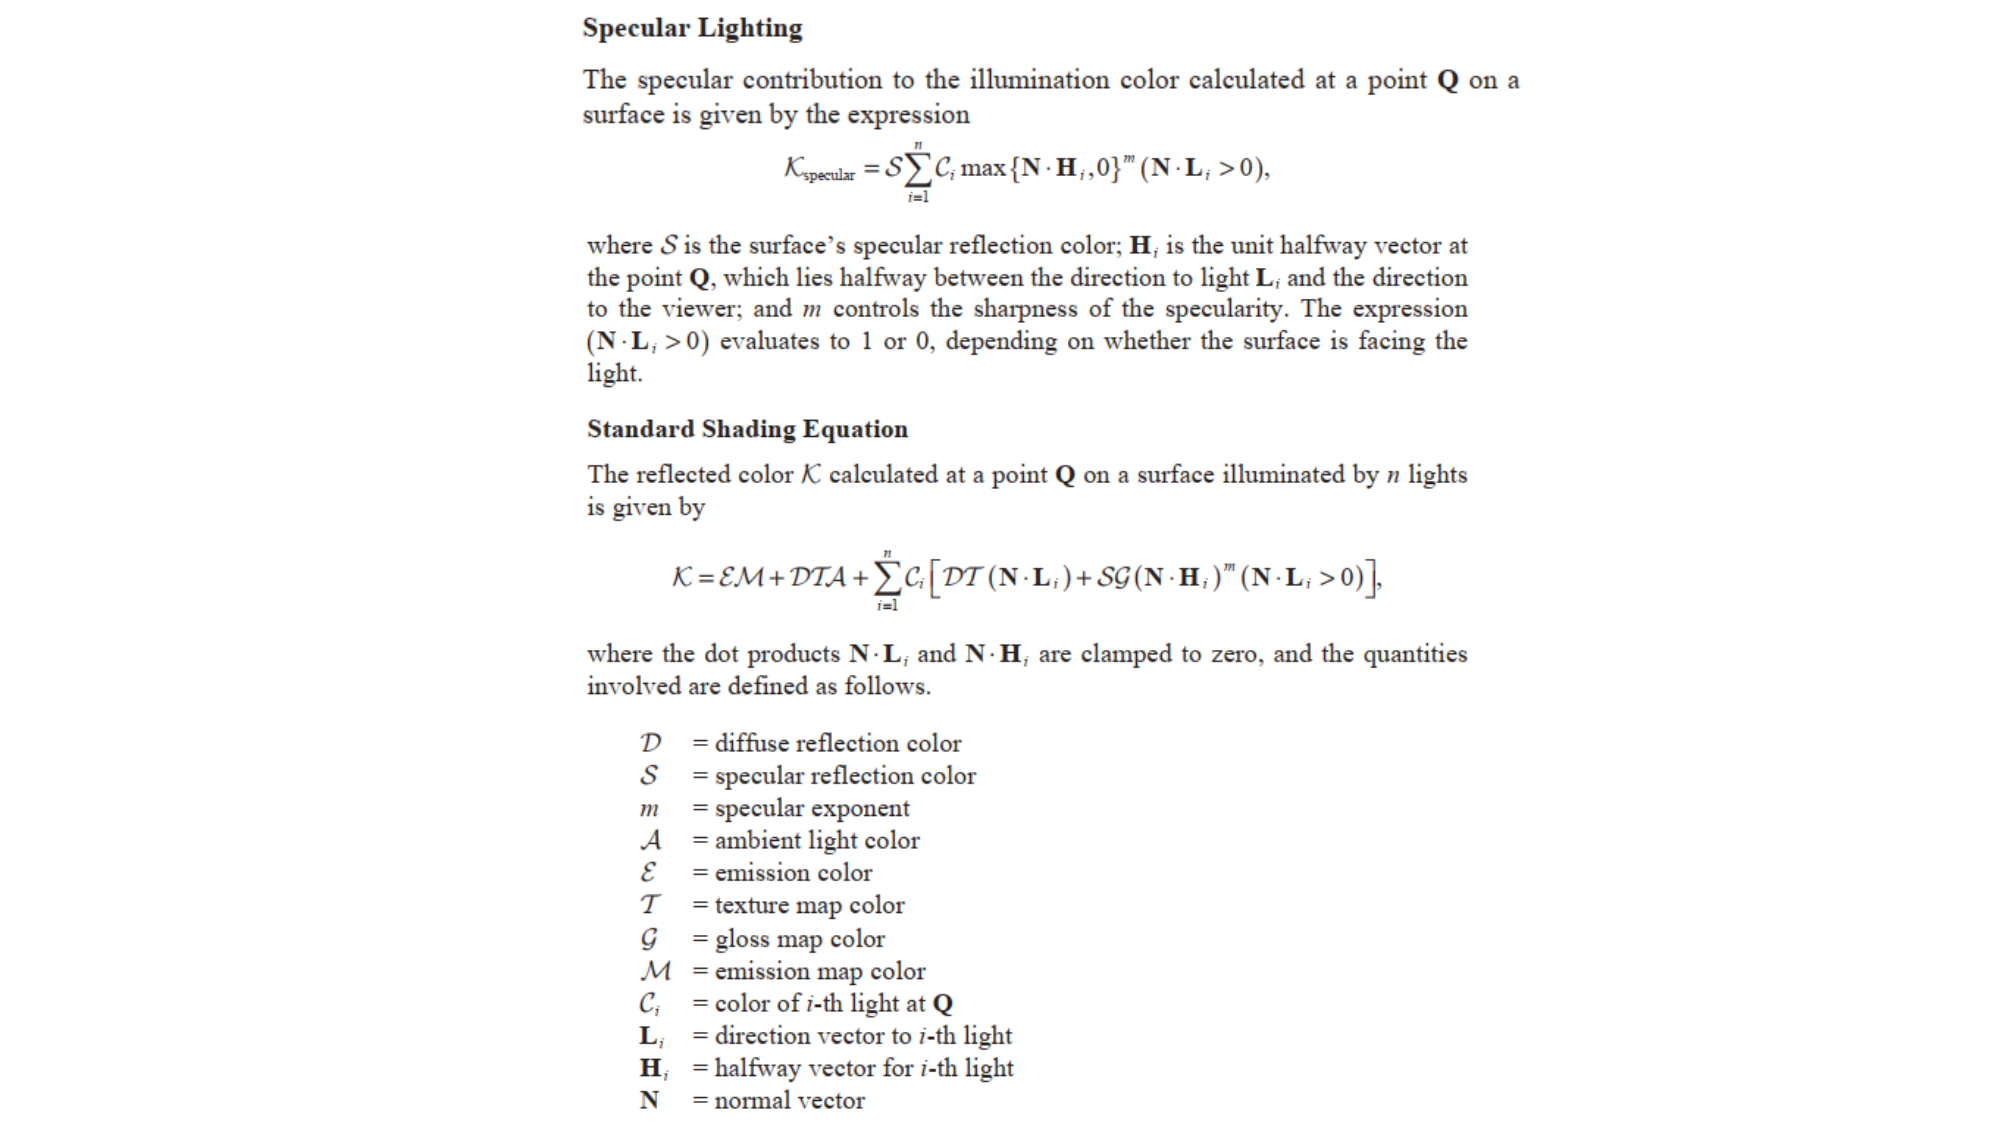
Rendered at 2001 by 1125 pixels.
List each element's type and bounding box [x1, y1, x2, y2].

picture [563, 141, 1496, 1125]
picture [574, 0, 1539, 136]
